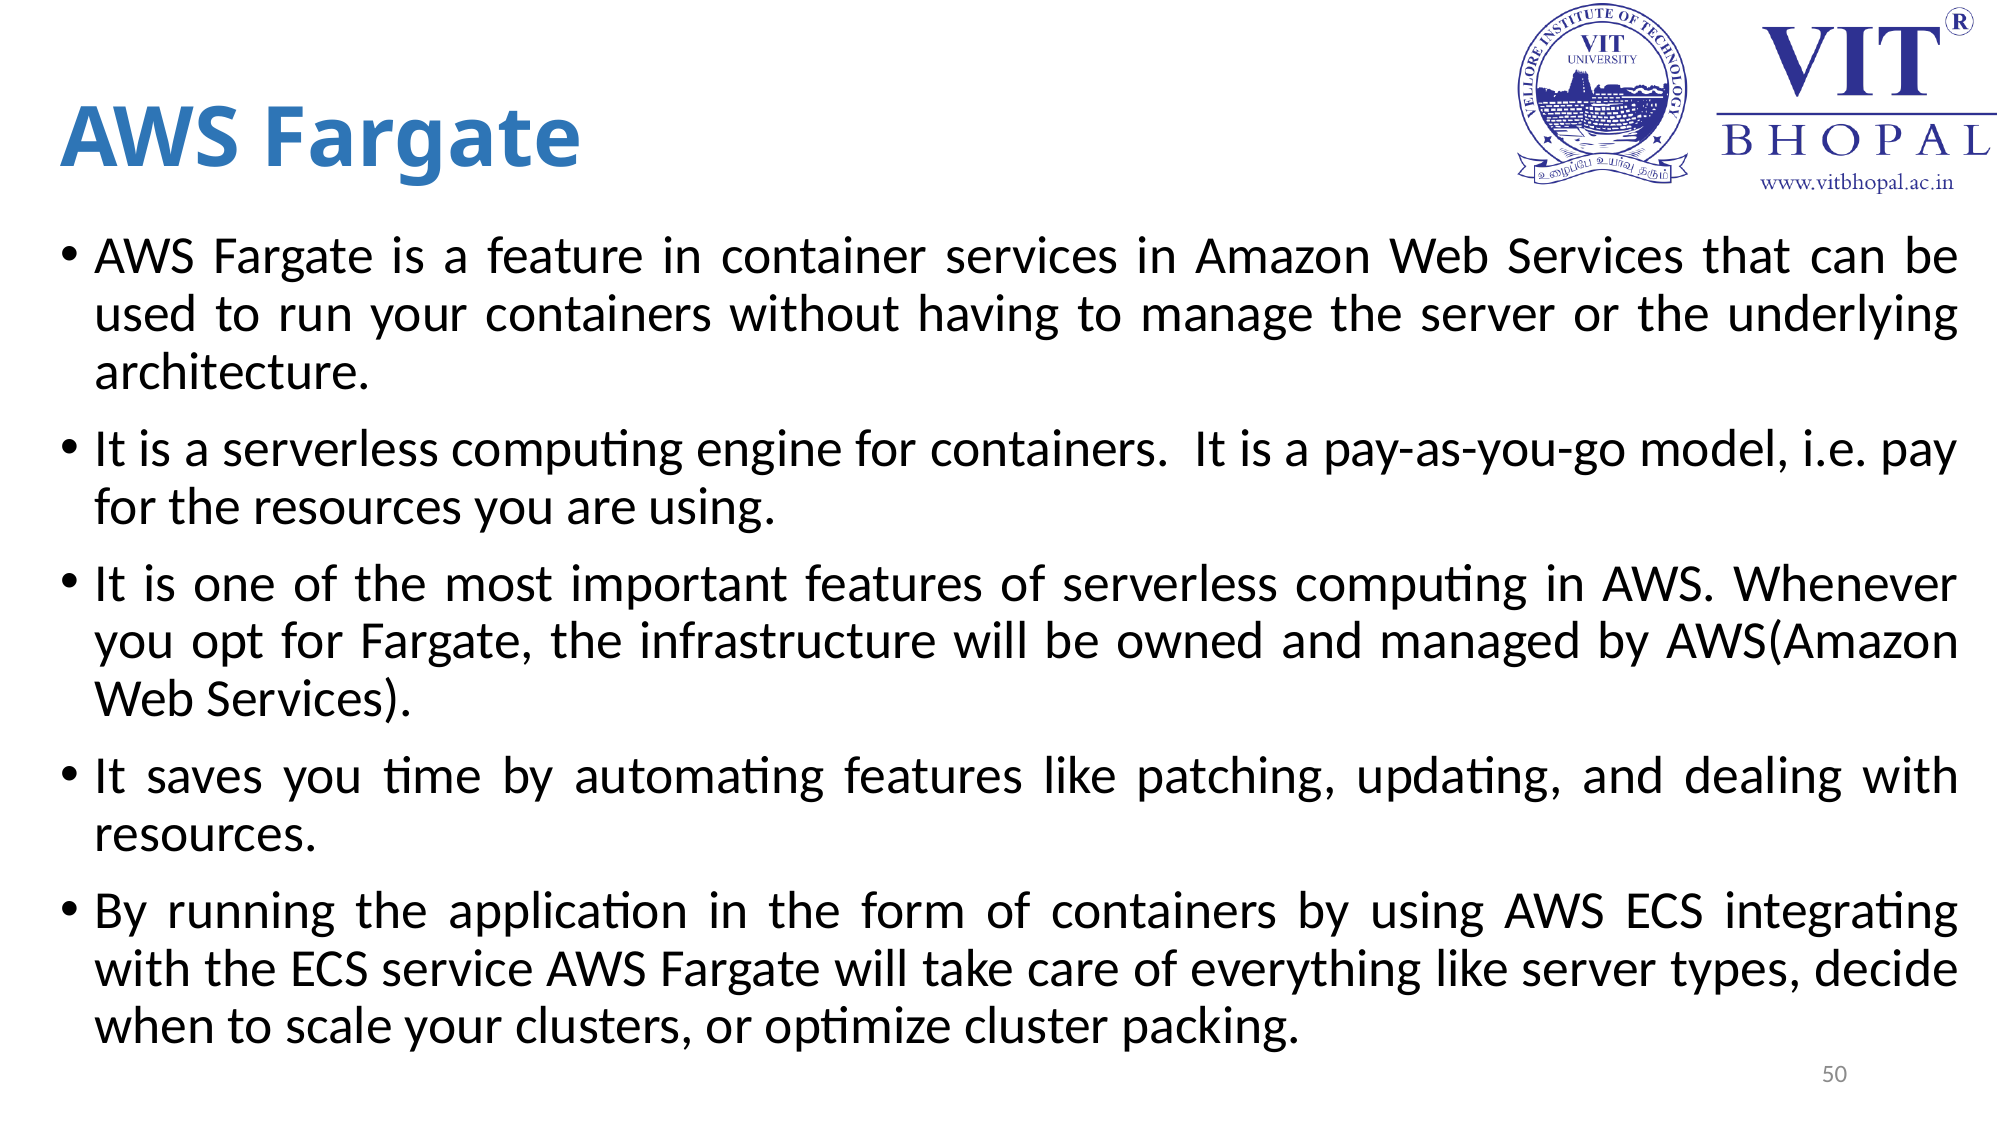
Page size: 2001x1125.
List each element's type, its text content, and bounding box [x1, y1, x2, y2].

title AWS Fargate [45, 59, 1863, 219]
picture [1517, 3, 1997, 194]
list AWS Fargate is a feature in container services in Amazon Web Services that can be used to run your containers without having to manage the server or the underlying architecture. It is a serverless computing engine for containers. It is a pay-as-you-go model, i.e. pay for the resources you are using. It is one of the most important features of serverless computing in AWS. Whenever you opt for Fargate, the infrastructure will be owned and managed by AWS(Amazon Web Services). It saves you time by automating features like patching, updating, and dealing with resources. By running the application in the form of containers by using AWS ECS integrating with the ECS service AWS Fargate will take care of everything like server types, decide when to scale your clusters, or optimize cluster packing. [45, 219, 1975, 1066]
slide_number 50 [1412, 1042, 1863, 1103]
